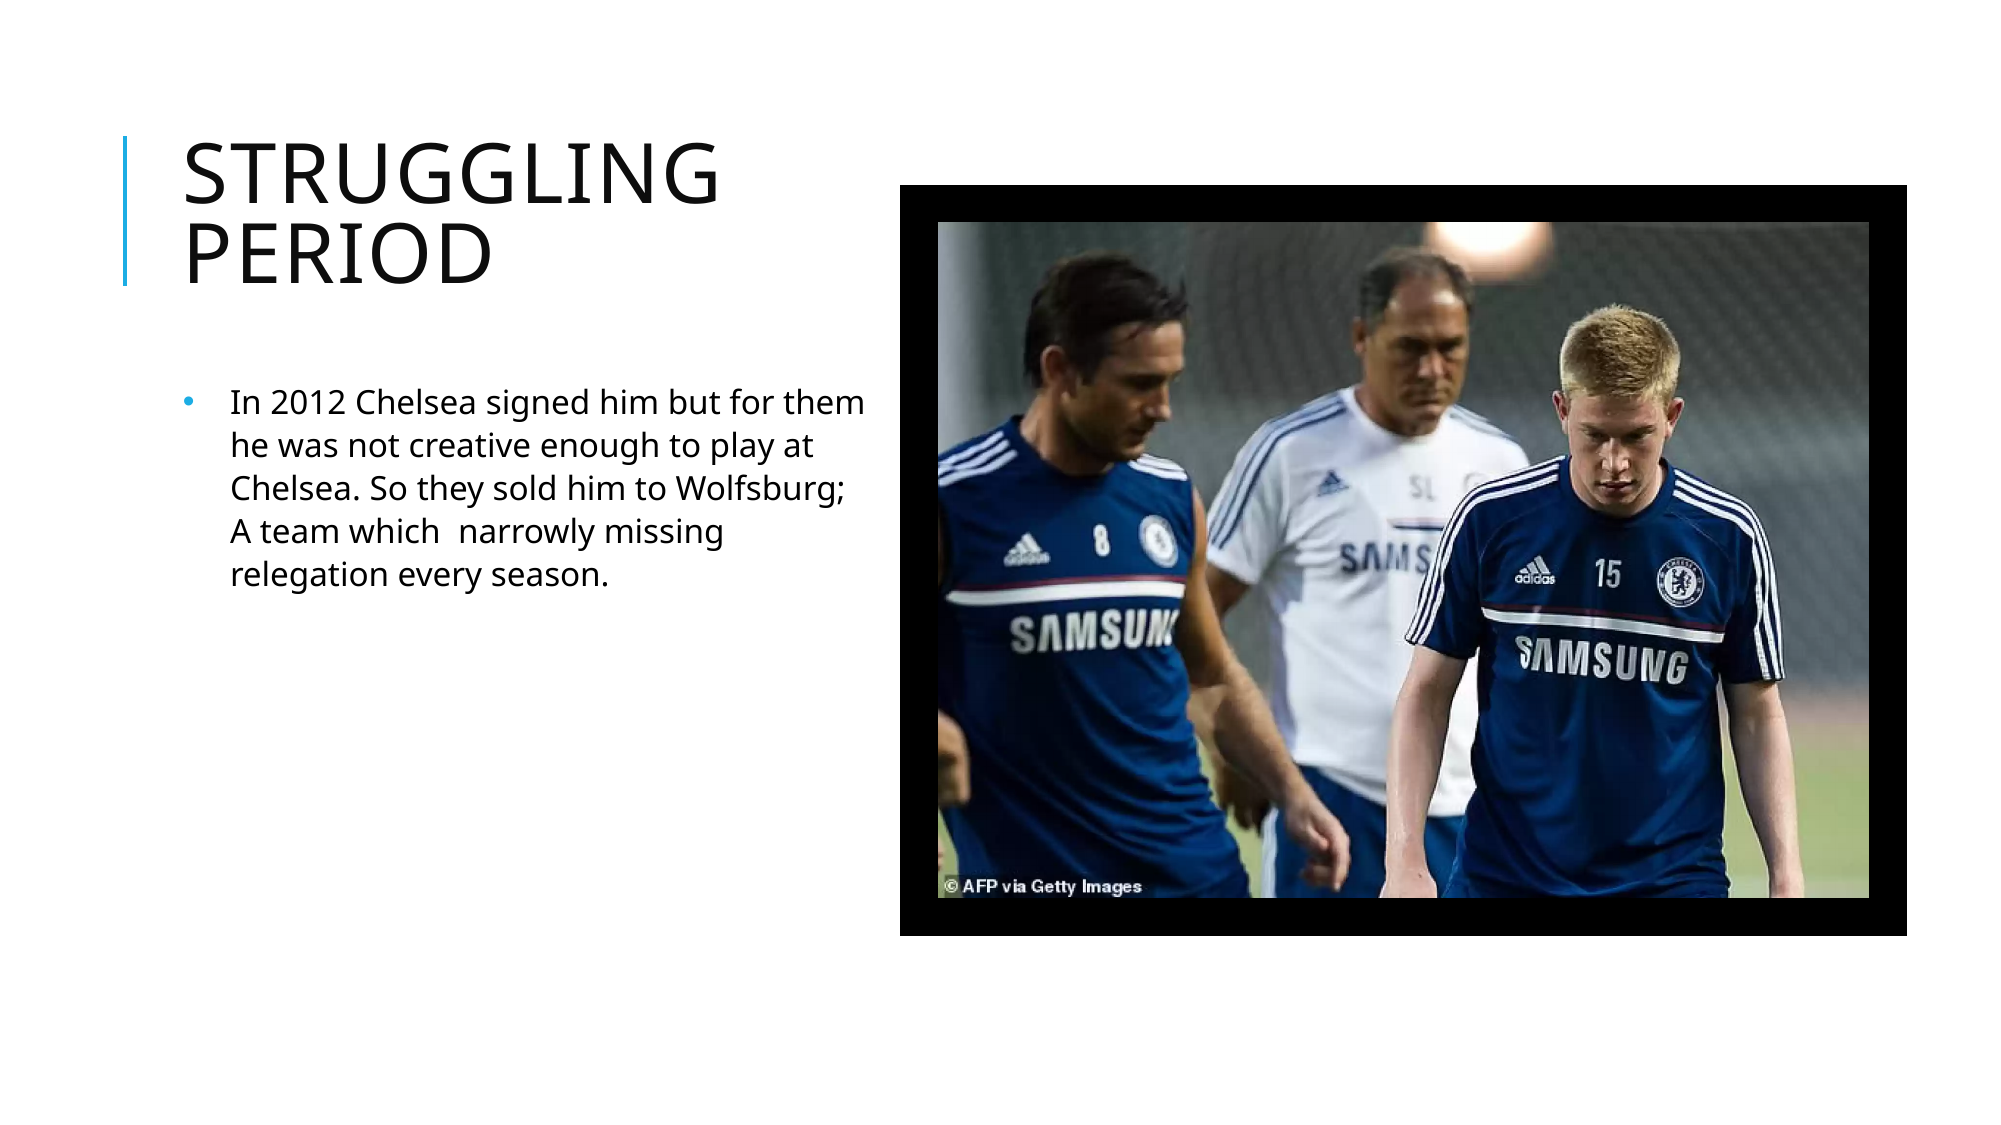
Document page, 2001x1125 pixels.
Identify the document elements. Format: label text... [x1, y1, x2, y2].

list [937, 221, 1870, 899]
list In 2012 Chelsea signed him but for them he was not creative enough to play at Chelsea. So they sold him to Wolfsburg; A team which narrowly missing relegation every season. [168, 370, 888, 988]
title Struggling period [168, 77, 888, 363]
